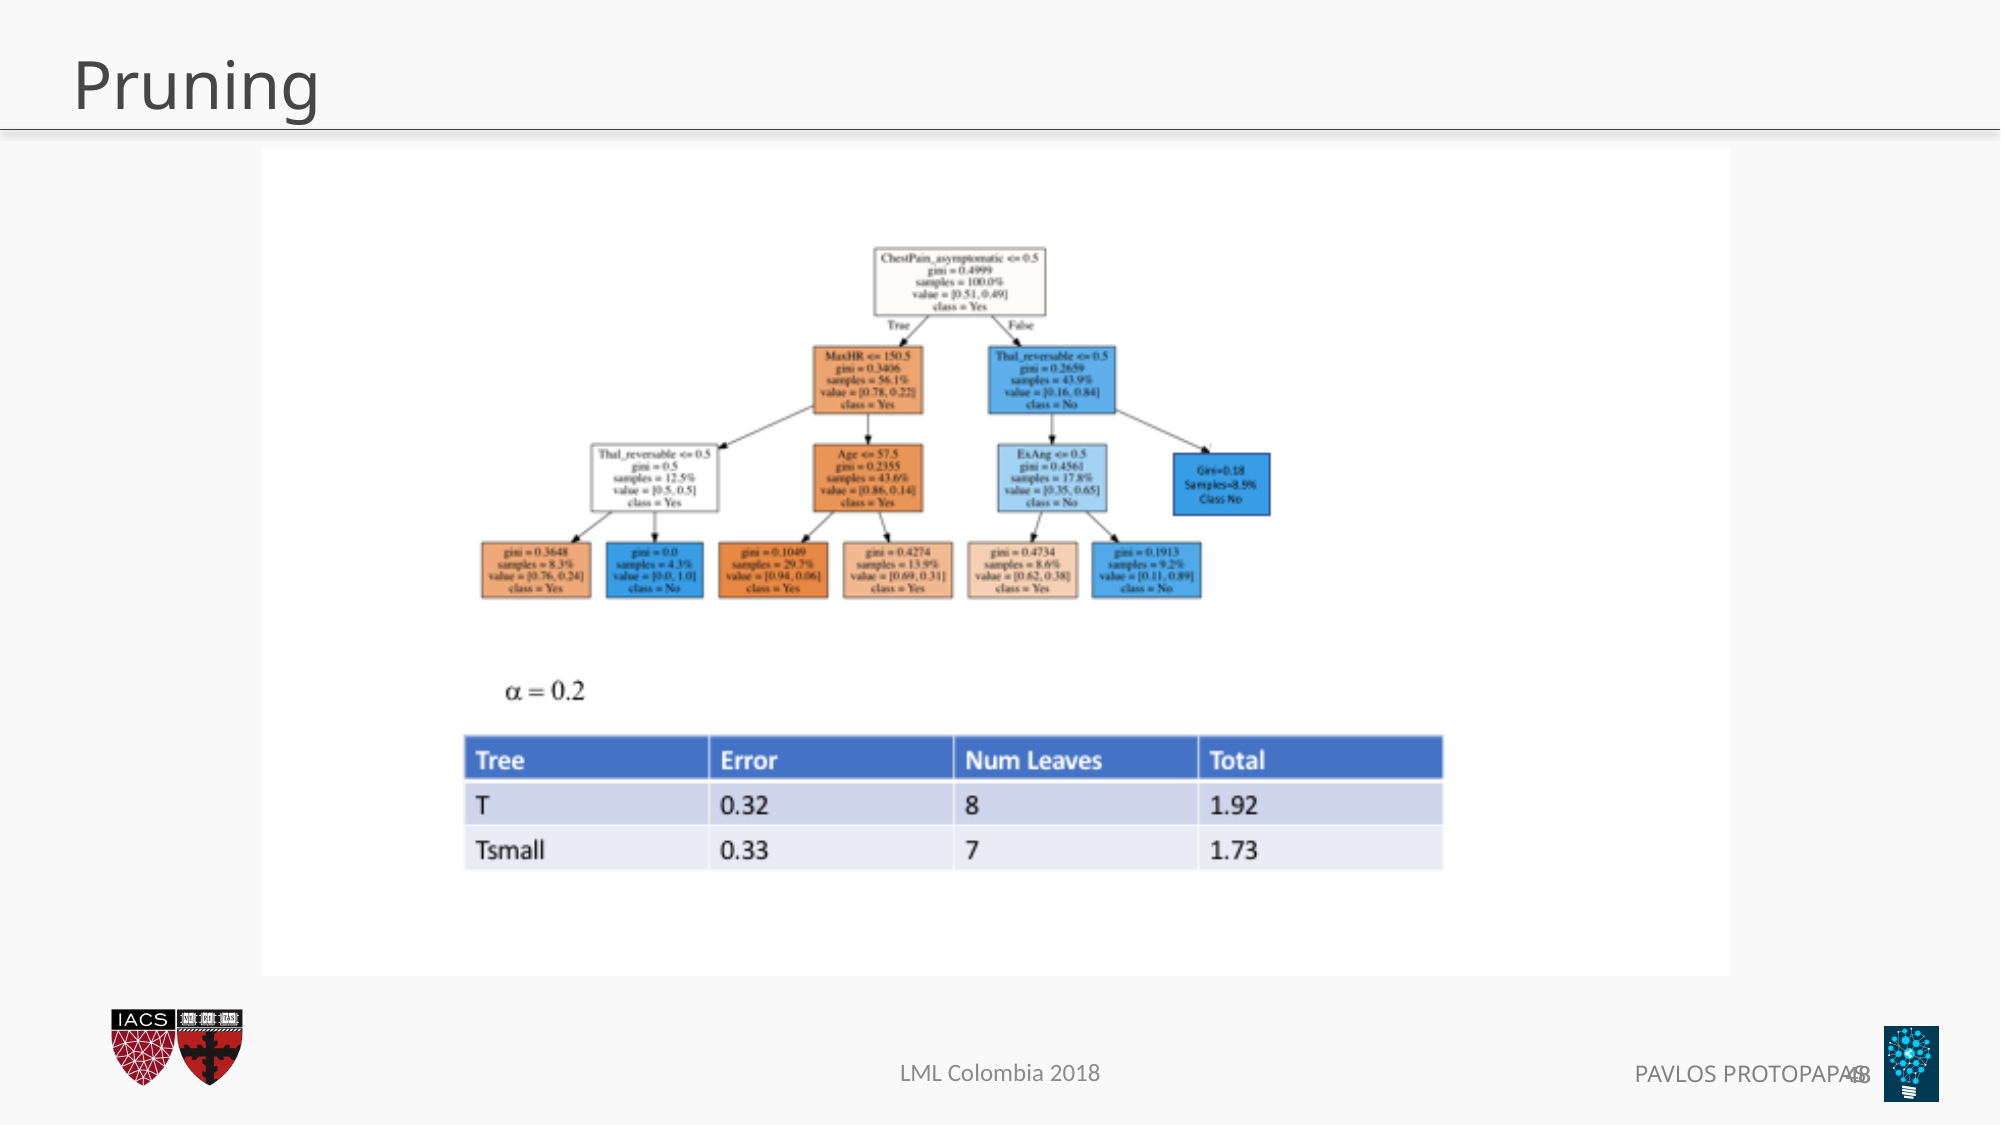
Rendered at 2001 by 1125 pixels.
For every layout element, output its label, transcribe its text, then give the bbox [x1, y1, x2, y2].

slide_number 48 [1419, 1043, 1886, 1104]
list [262, 149, 1730, 976]
picture [109, 1009, 243, 1086]
picture [1905, 1049, 1913, 1058]
title Pruning [57, 35, 1943, 162]
picture [1903, 1086, 1915, 1098]
